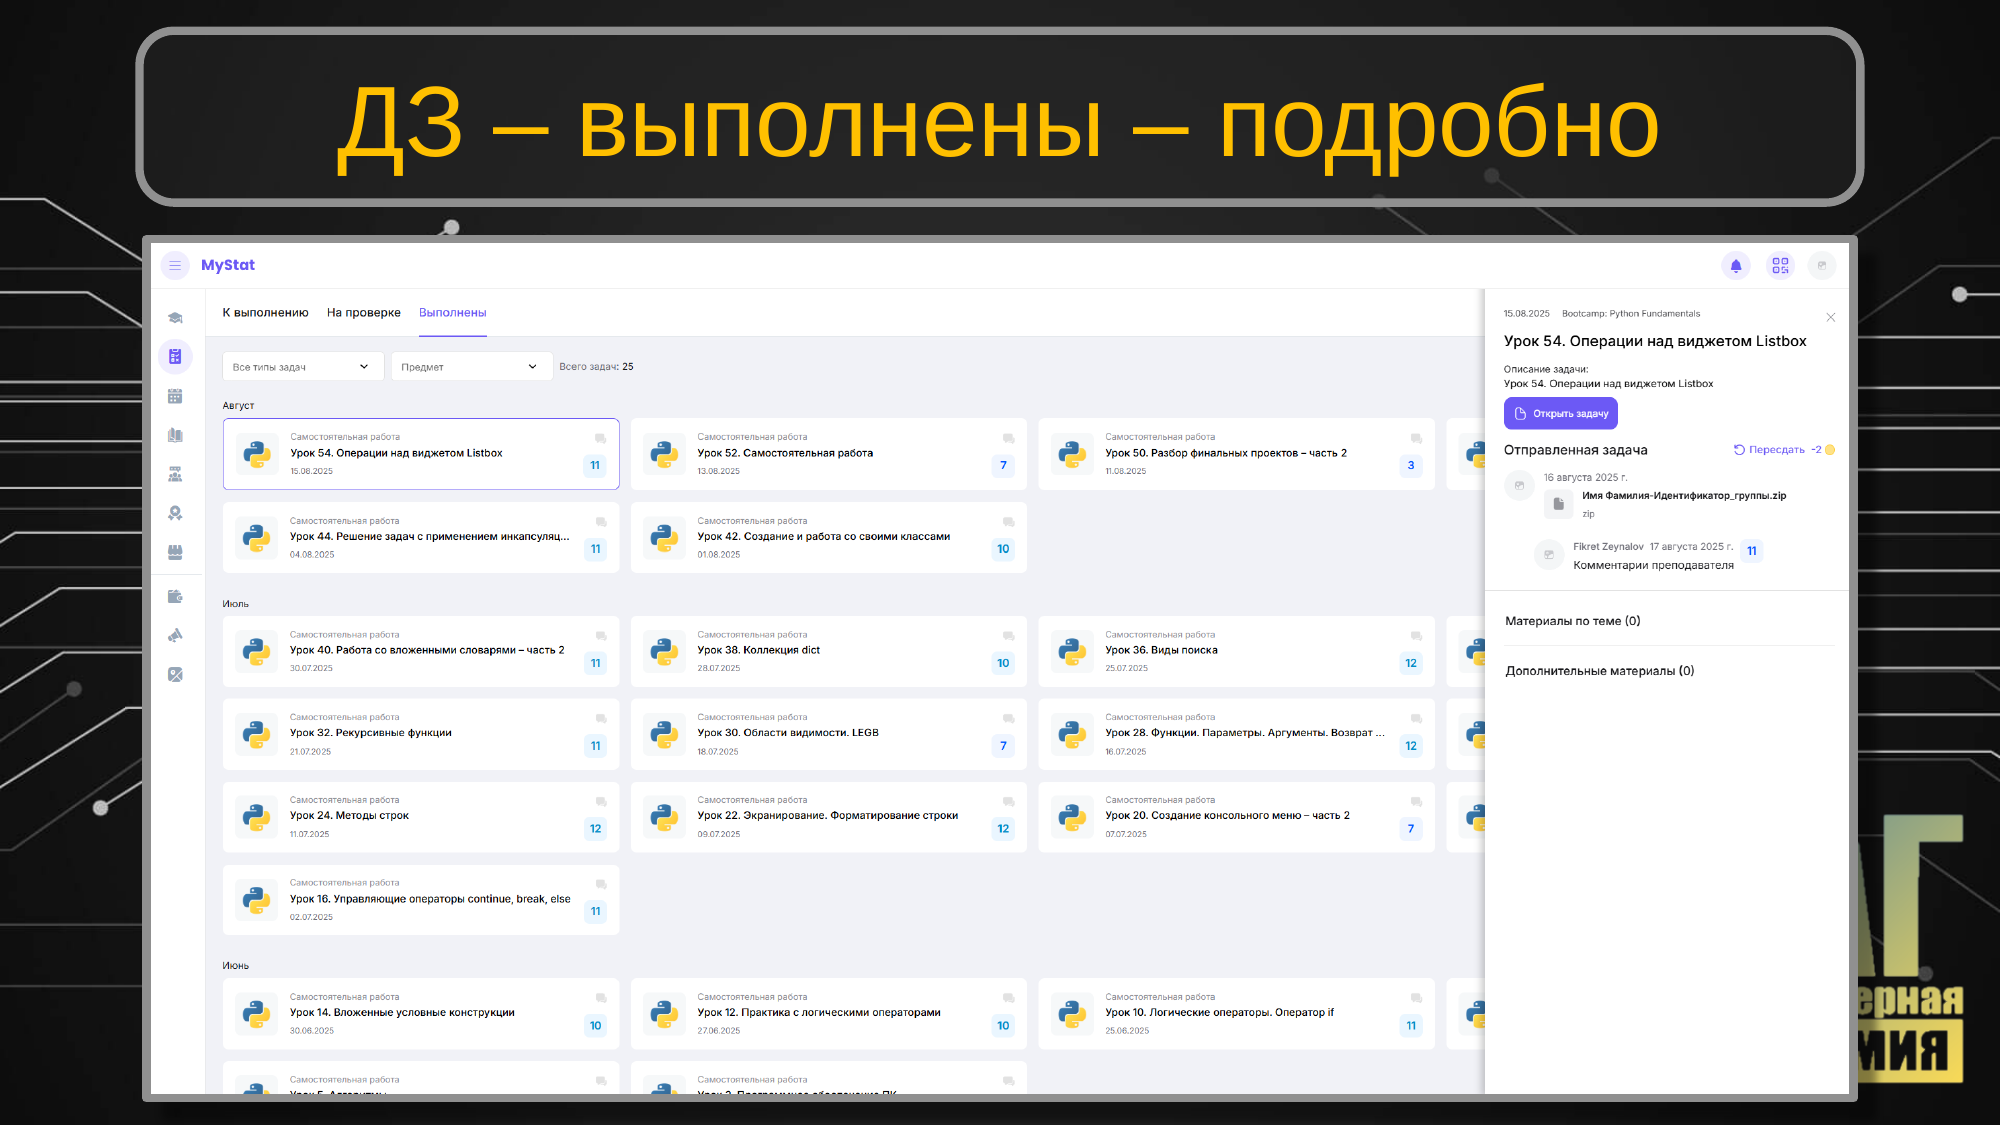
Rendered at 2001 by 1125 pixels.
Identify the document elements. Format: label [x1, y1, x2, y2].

picture [0, 0, 2000, 1125]
text_box [139, 30, 1861, 203]
